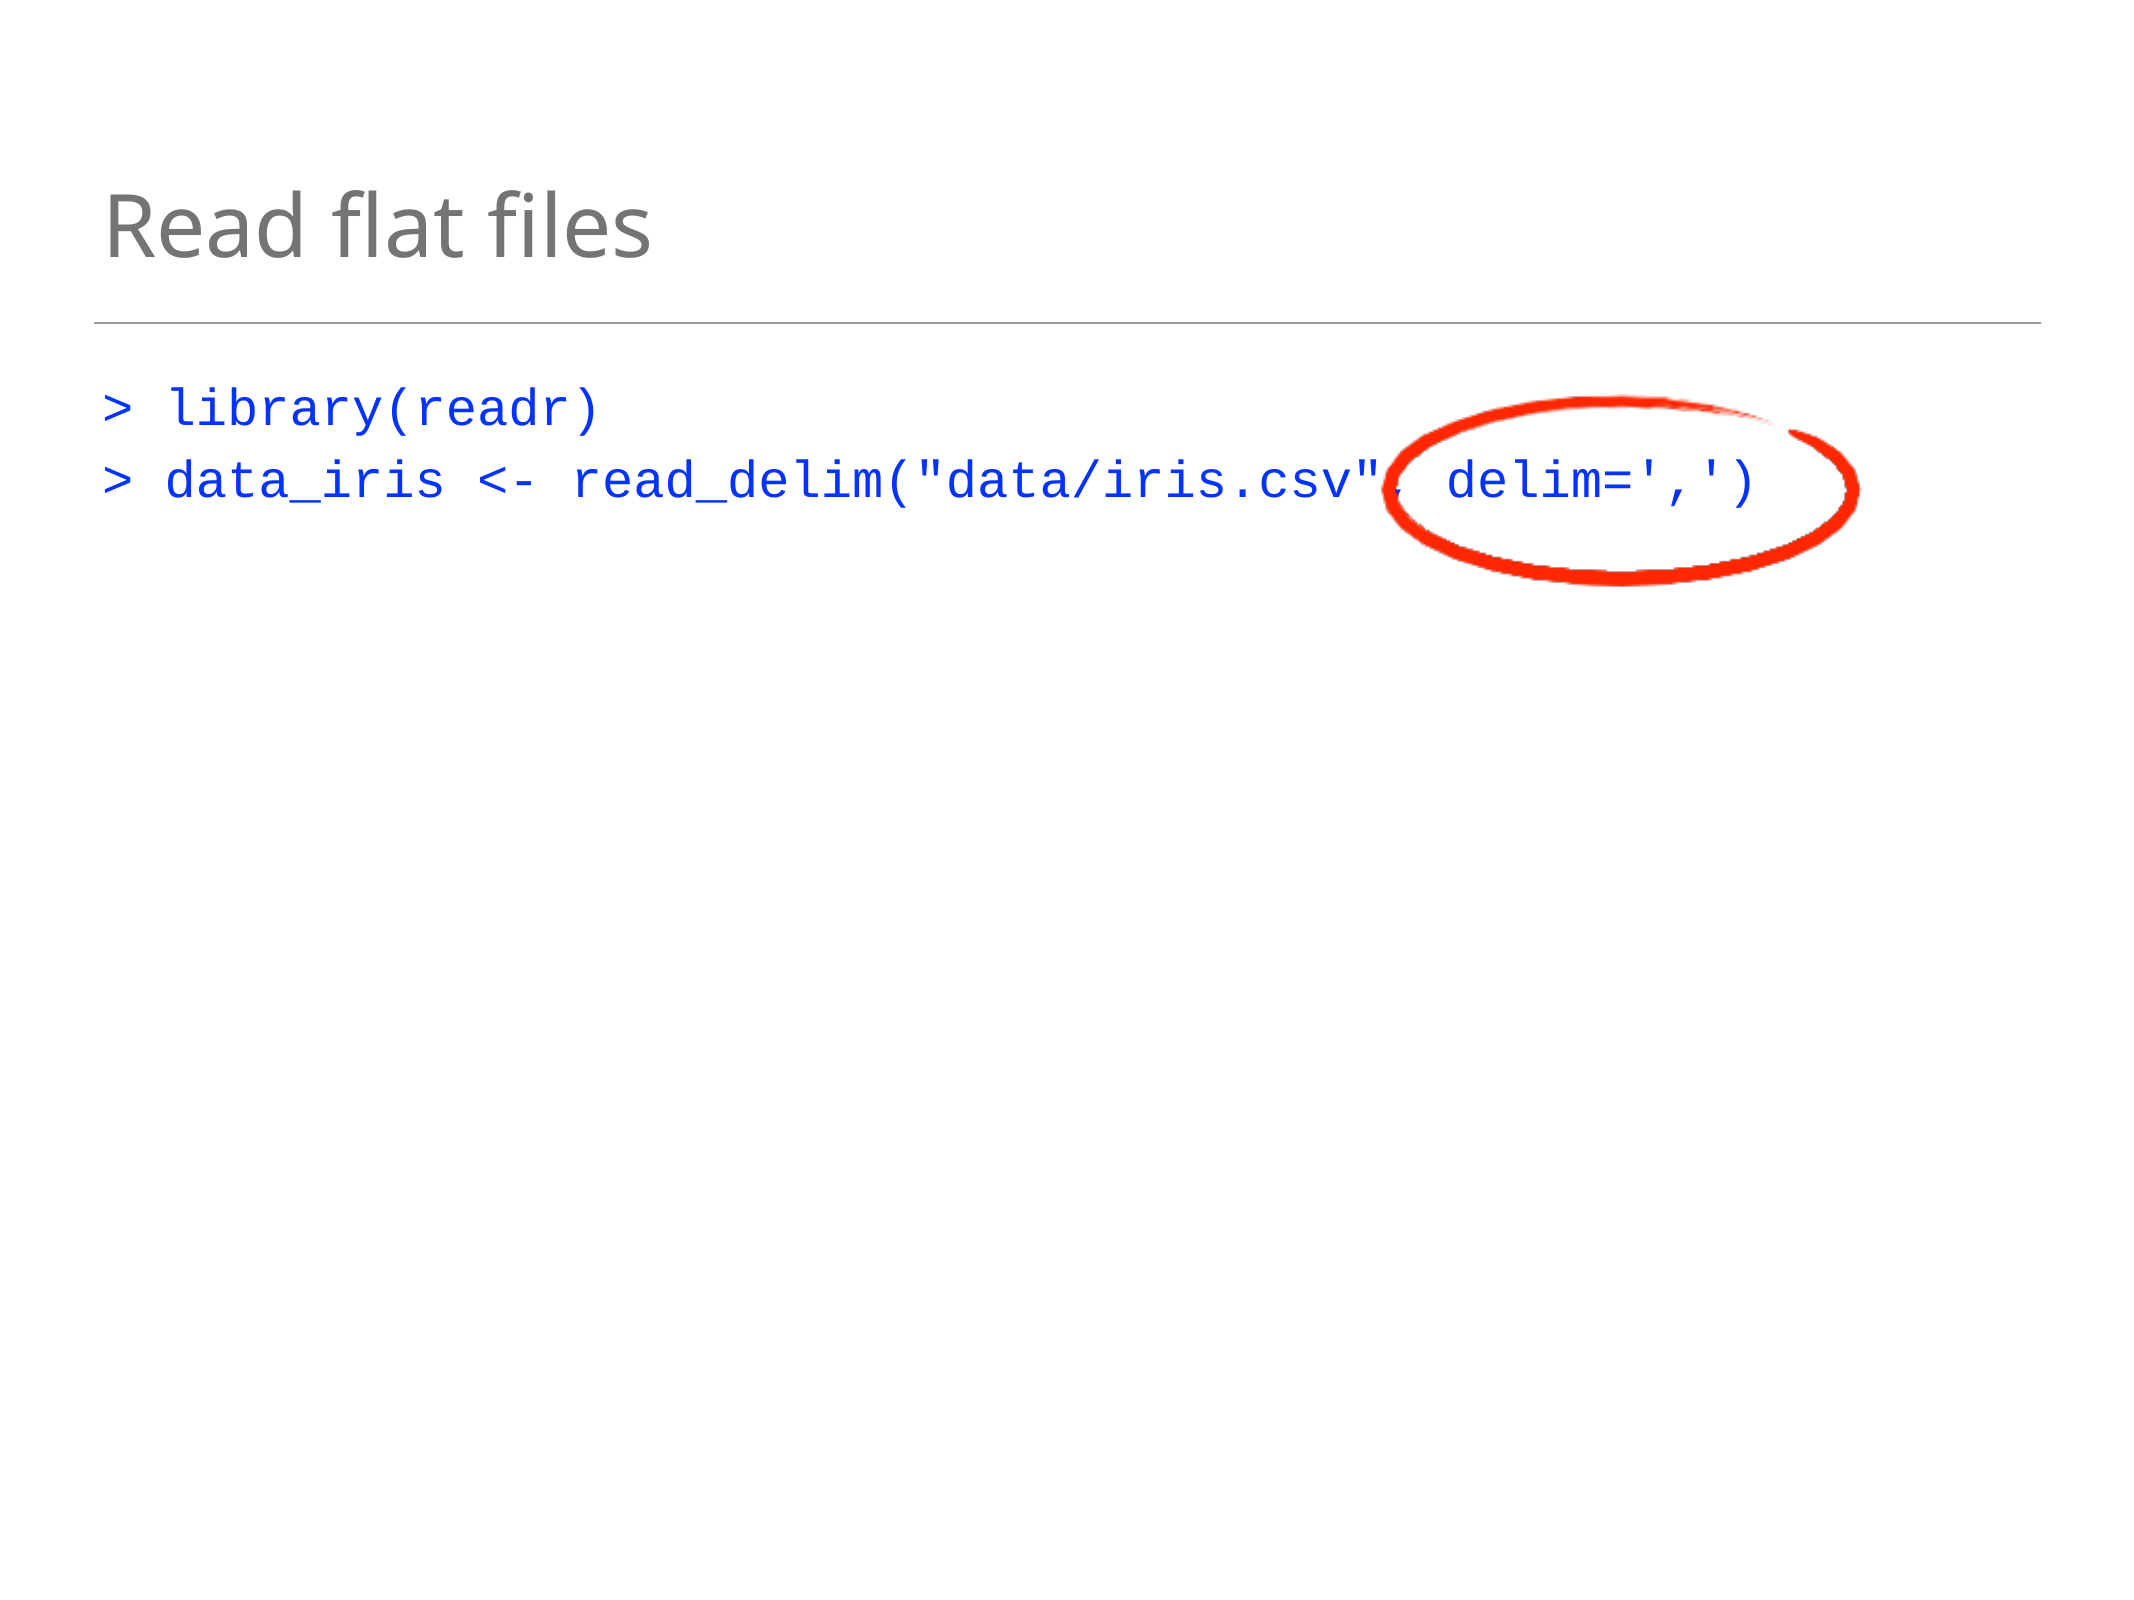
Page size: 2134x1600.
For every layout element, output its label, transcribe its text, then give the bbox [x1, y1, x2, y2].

picture [1380, 393, 1862, 589]
list > library(readr) > data_iris <- read_delim("data/iris.csv", delim=',') [93, 364, 2096, 1459]
title Read flat files [93, 53, 2041, 284]
